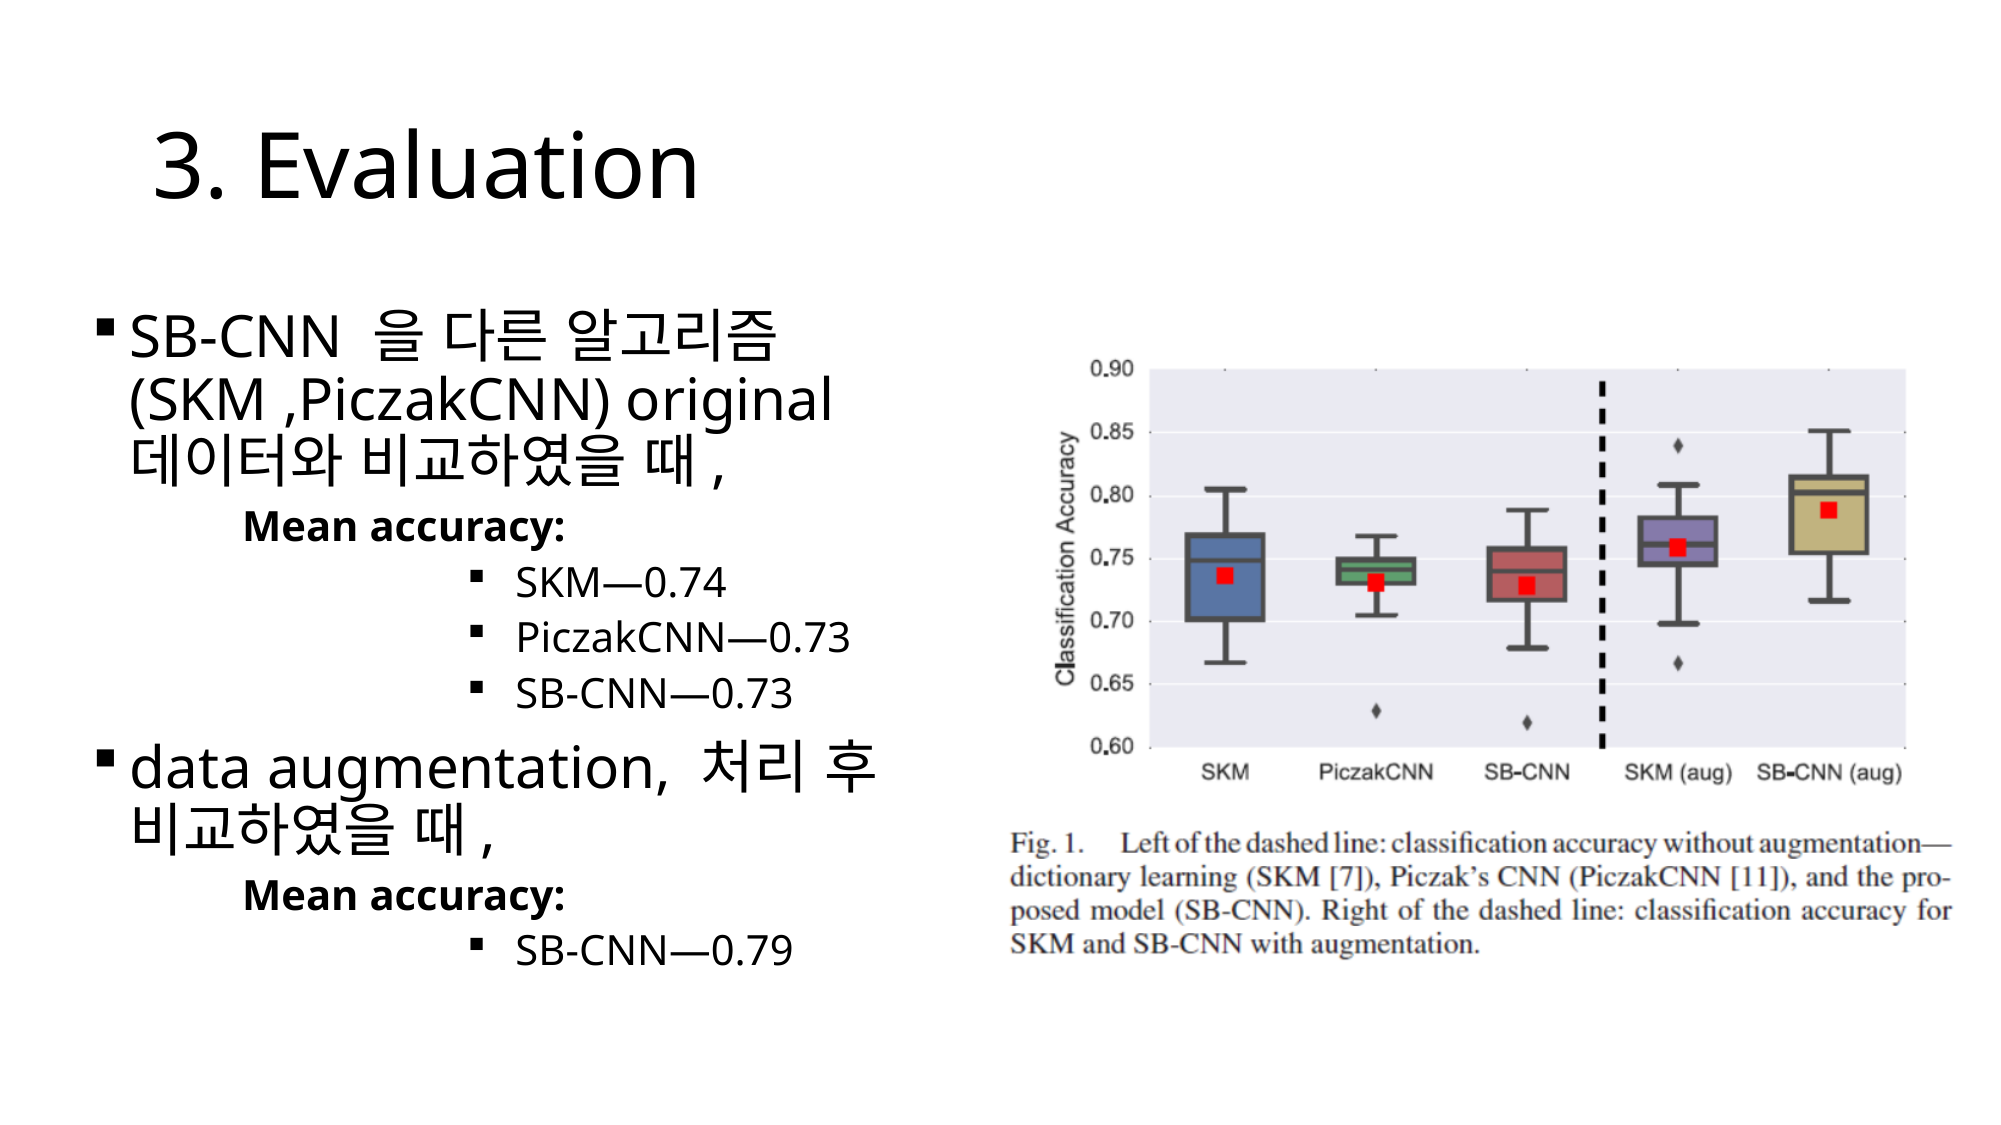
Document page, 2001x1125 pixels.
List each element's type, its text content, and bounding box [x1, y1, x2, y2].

list SB-CNN 을 다른 알고리즘(SKM ,PiczakCNN) original 데이터와 비교하였을 때, Mean accuracy: SKM—0.74 PiczakCNN—0.73 SB-CNN—0.73 data augmentation, 처리 후 비교하였을 때, Mean accuracy: SB-CNN—0.79 [77, 299, 1000, 1014]
title 3. Evaluation [137, 59, 1863, 278]
picture [999, 326, 1976, 987]
